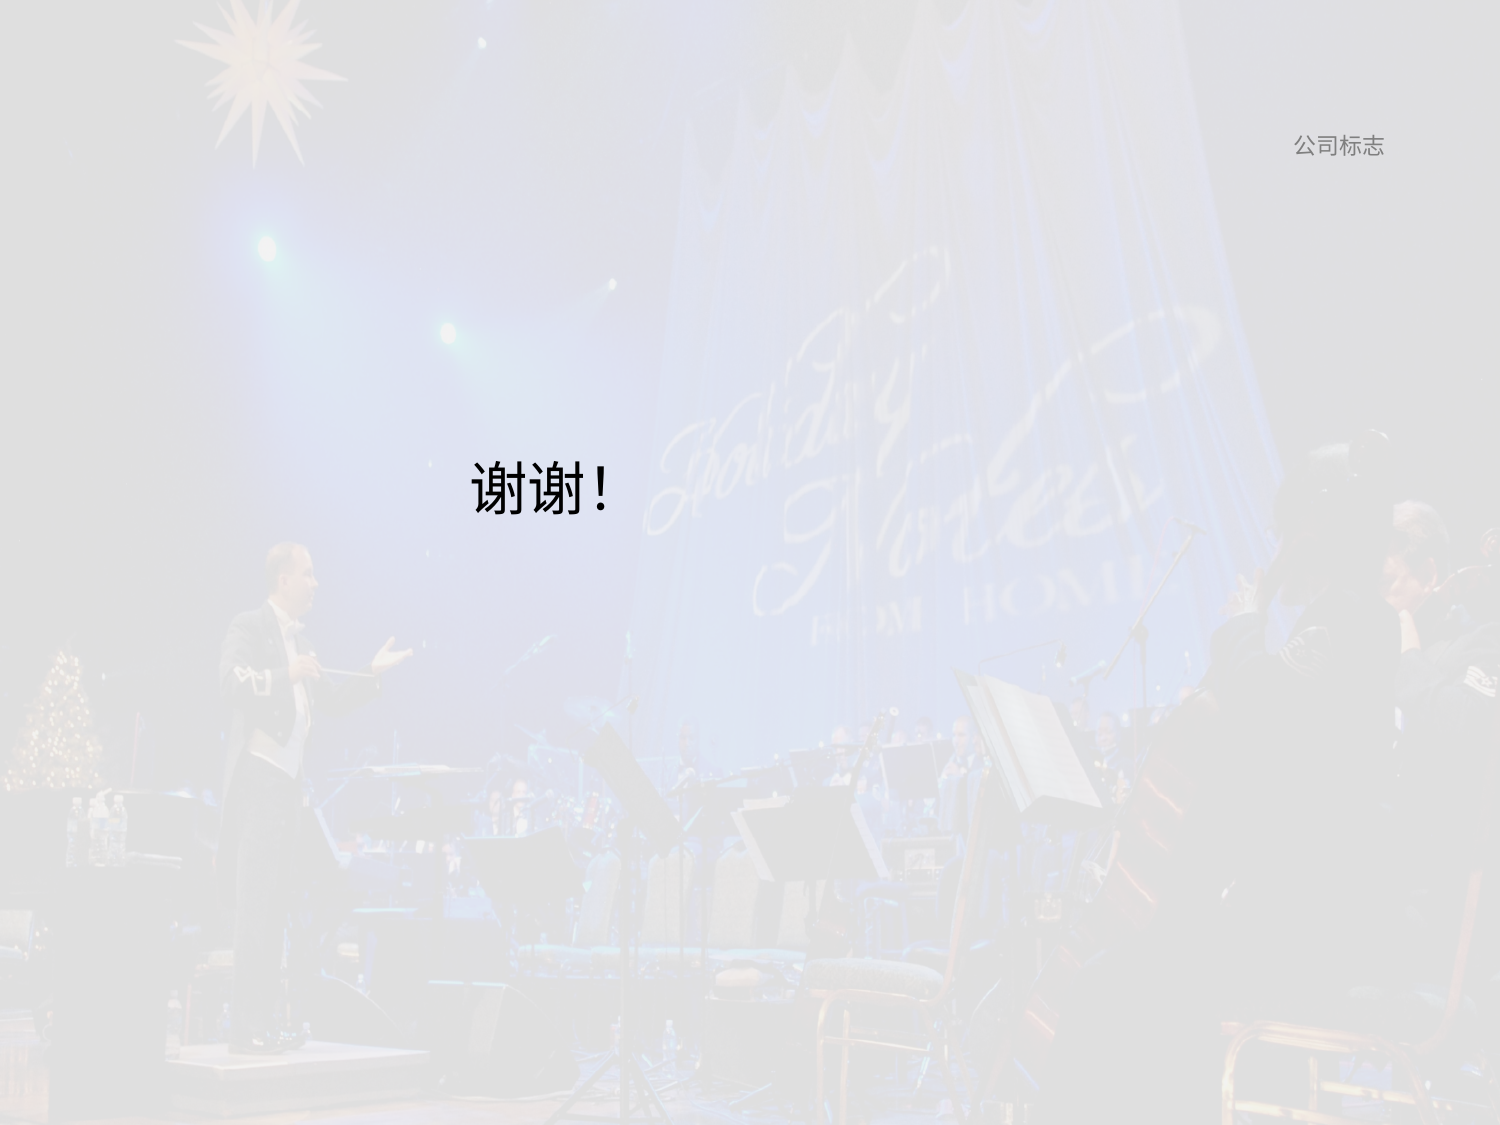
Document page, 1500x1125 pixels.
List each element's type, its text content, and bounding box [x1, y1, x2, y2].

text_box 谢谢！ [454, 444, 1093, 530]
